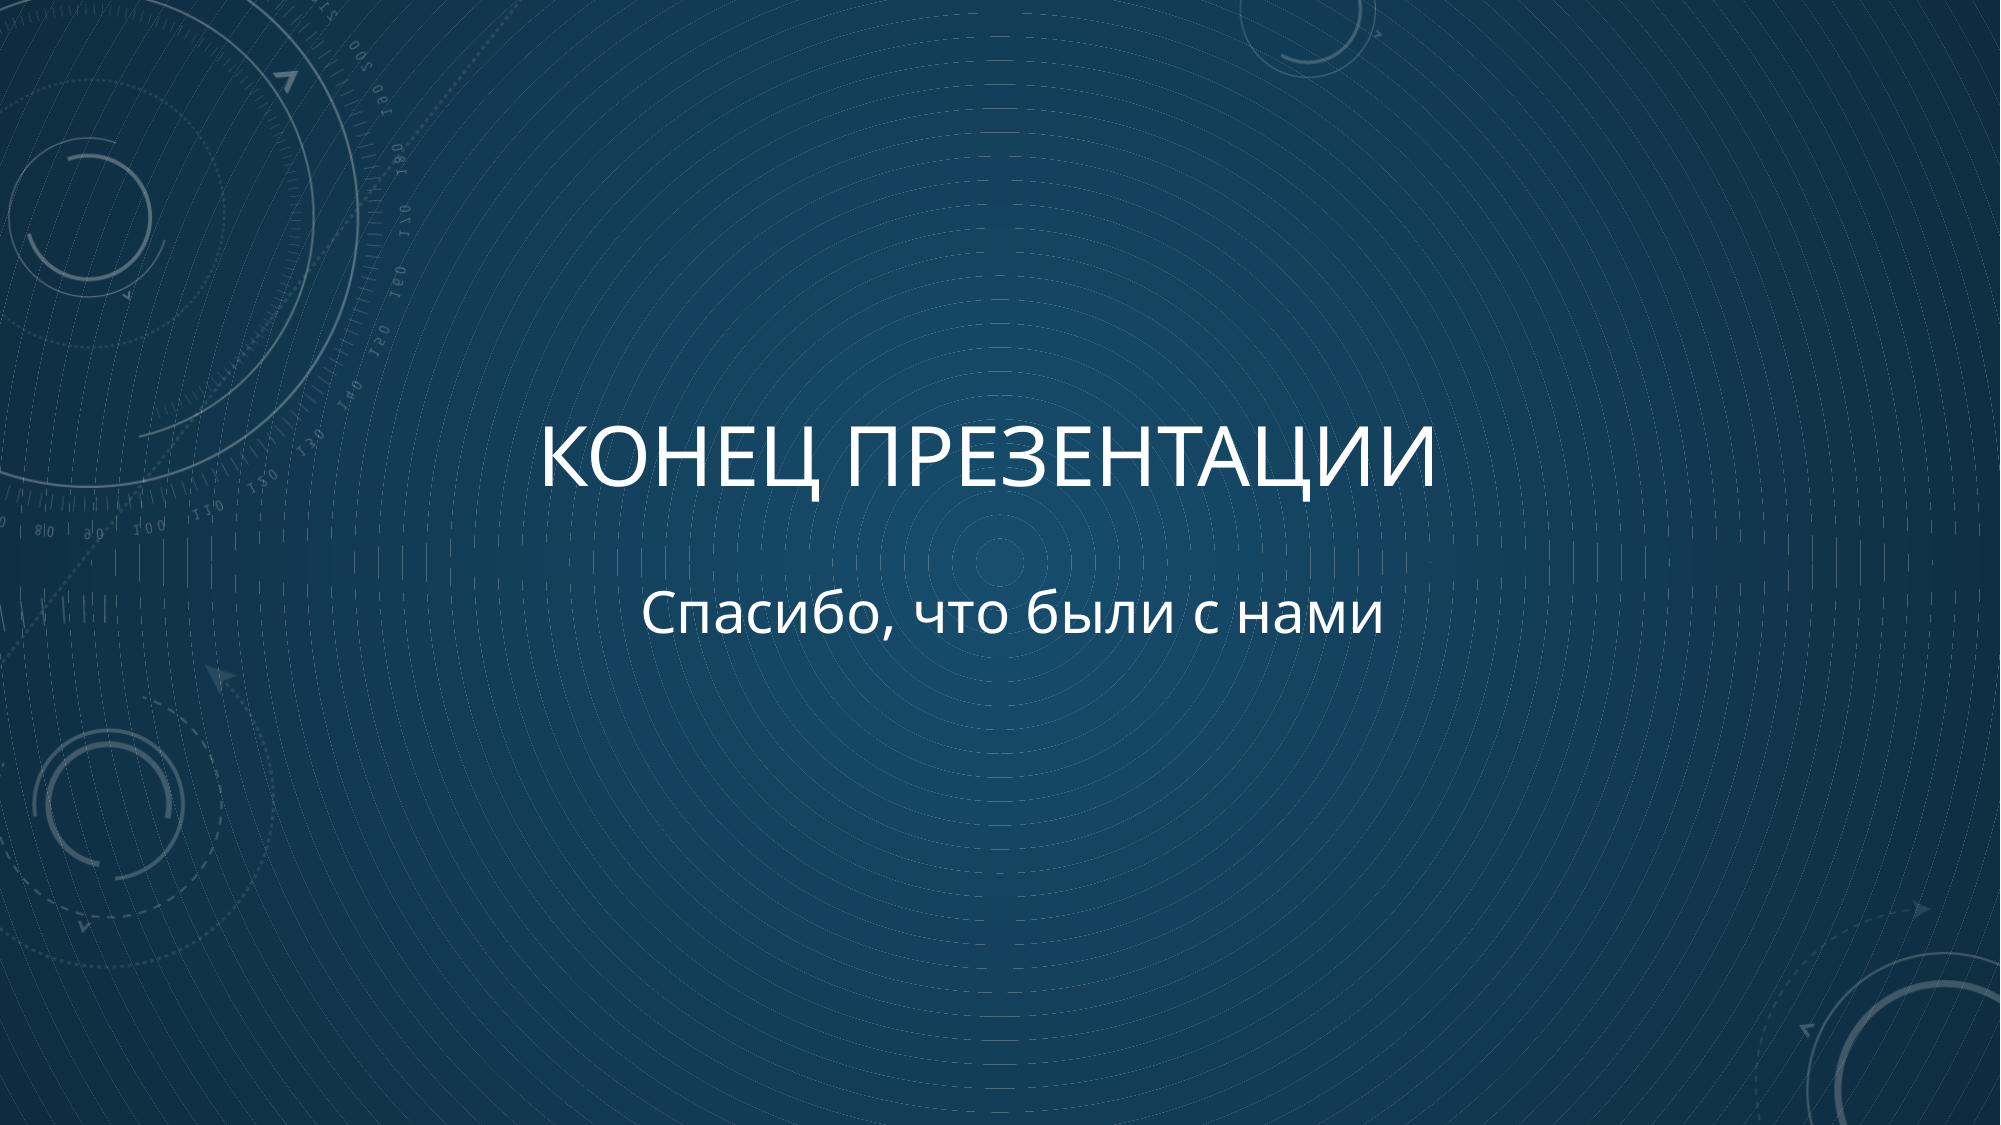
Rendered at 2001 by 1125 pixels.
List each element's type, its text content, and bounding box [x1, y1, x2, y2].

picture [0, 0, 2000, 1125]
title Конец презентации [471, 370, 1529, 537]
list Спасибо, что были с нами [471, 567, 1556, 936]
